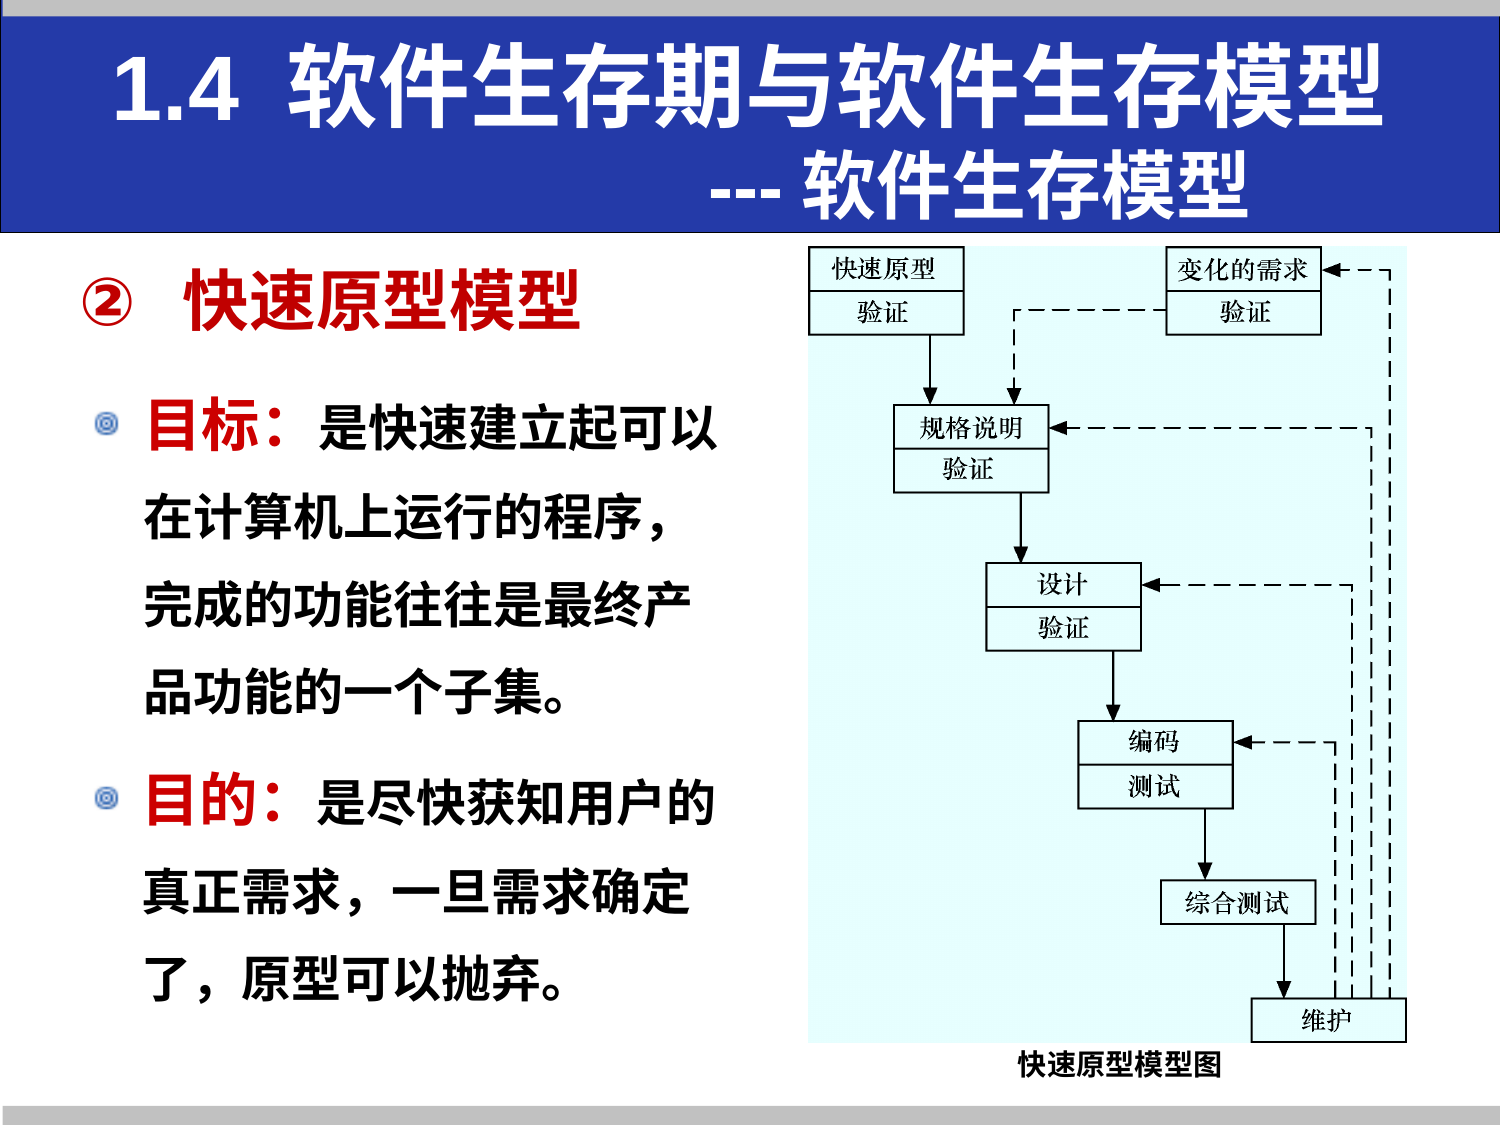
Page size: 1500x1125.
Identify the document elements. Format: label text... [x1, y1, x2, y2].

text_box 快速原型模型 [35, 234, 809, 364]
slide_number [1114, 1046, 1466, 1125]
title 1.4 软件生存期与软件生存模型 ---软件生存模型 [74, 34, 1426, 223]
picture [85, 402, 127, 444]
picture [808, 245, 1407, 1044]
text_box 快速原型模型图 [972, 1050, 1268, 1089]
picture [85, 777, 127, 818]
list 目标：是快速建立起可以在计算机上运行的程序，完成的功能往往是最终产品功能的一个子集。 目的：是尽快获知用户的真正需求，一旦需求确定了，原型可以抛弃。 [70, 364, 746, 1044]
